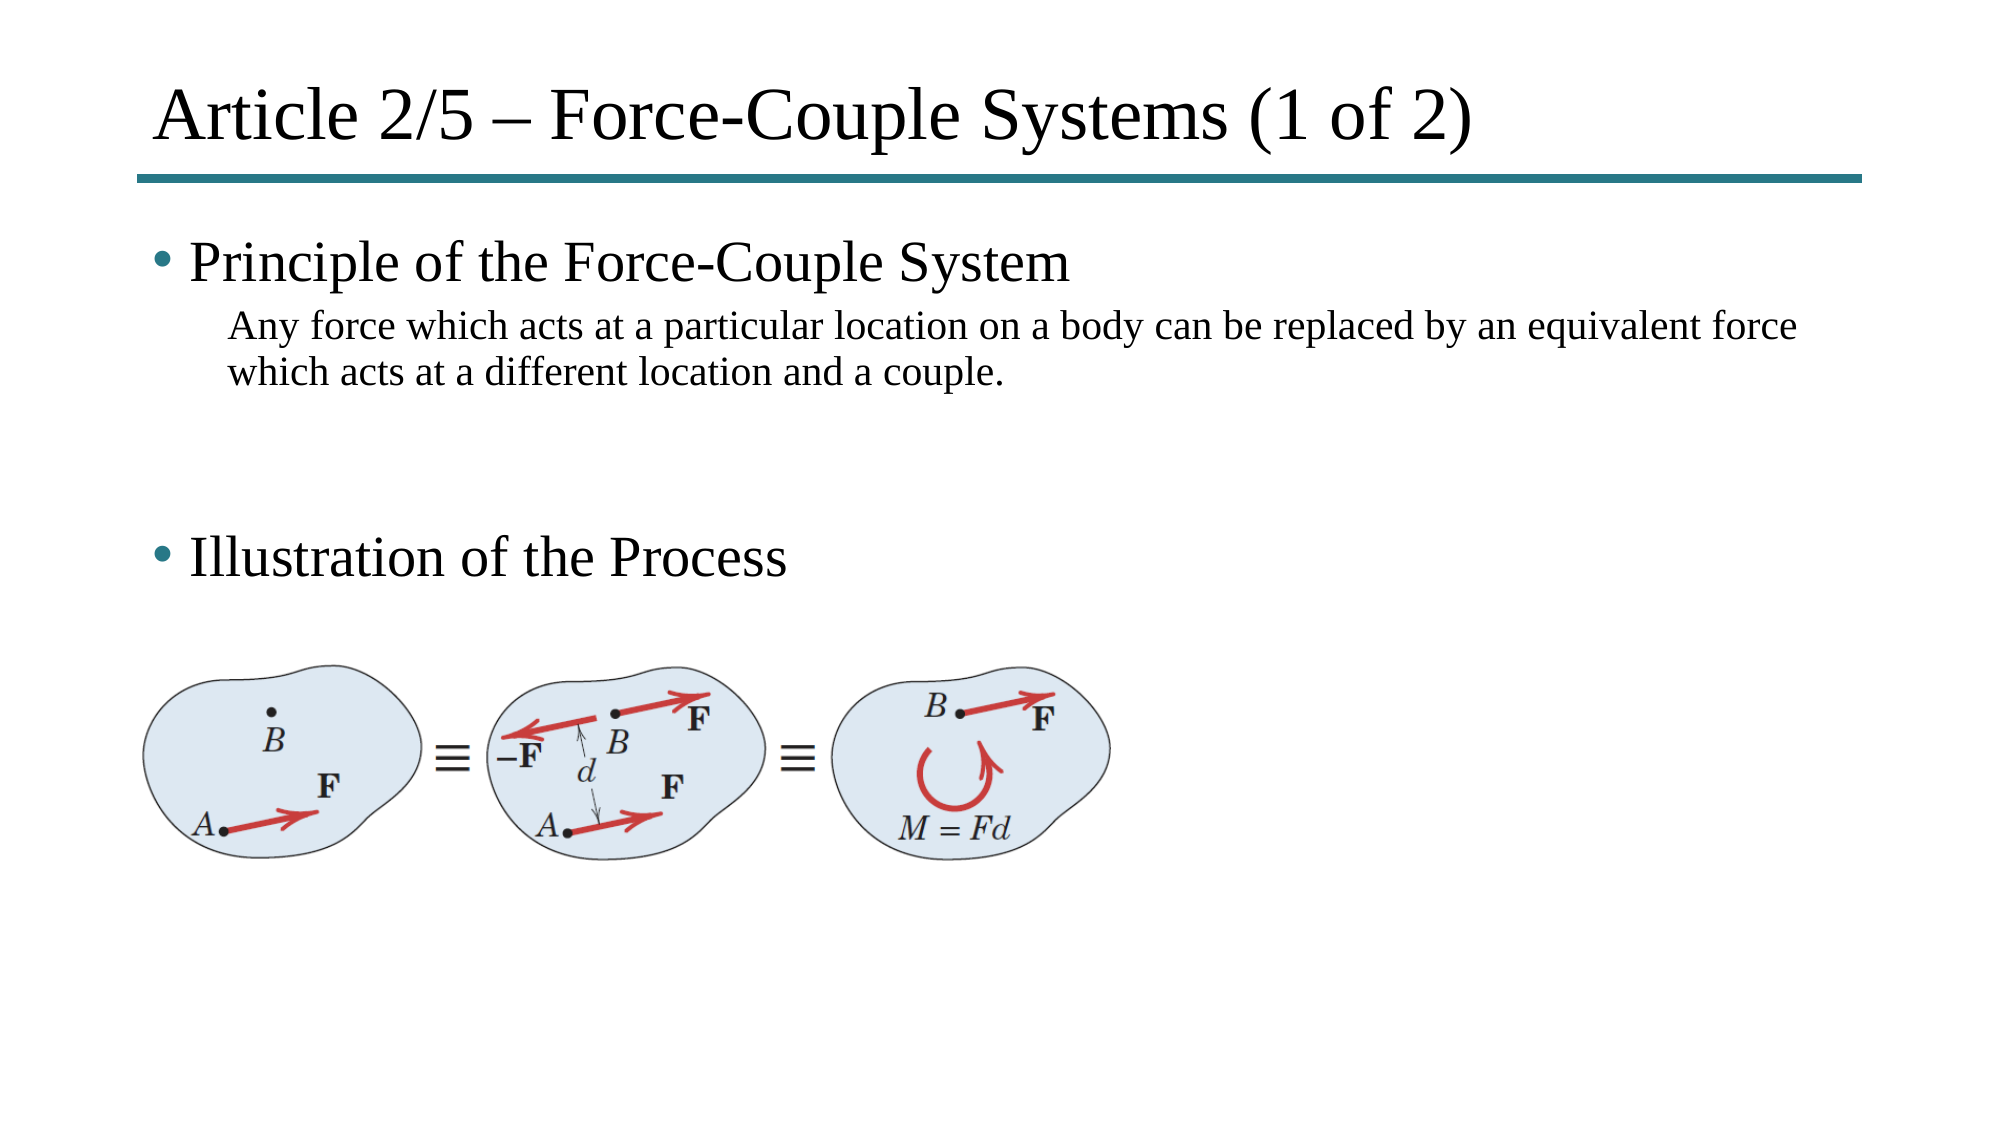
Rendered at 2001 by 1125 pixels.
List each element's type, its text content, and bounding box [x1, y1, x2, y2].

list Principle of the Force-Couple System Any force which acts at a particular location on a body can be replaced by an equivalent force which acts at a different location and a couple. Illustration of the Process [137, 223, 1863, 1091]
picture [137, 657, 1113, 868]
title Article 2/5 – Force-Couple Systems (1 of 2) [137, 59, 1863, 170]
